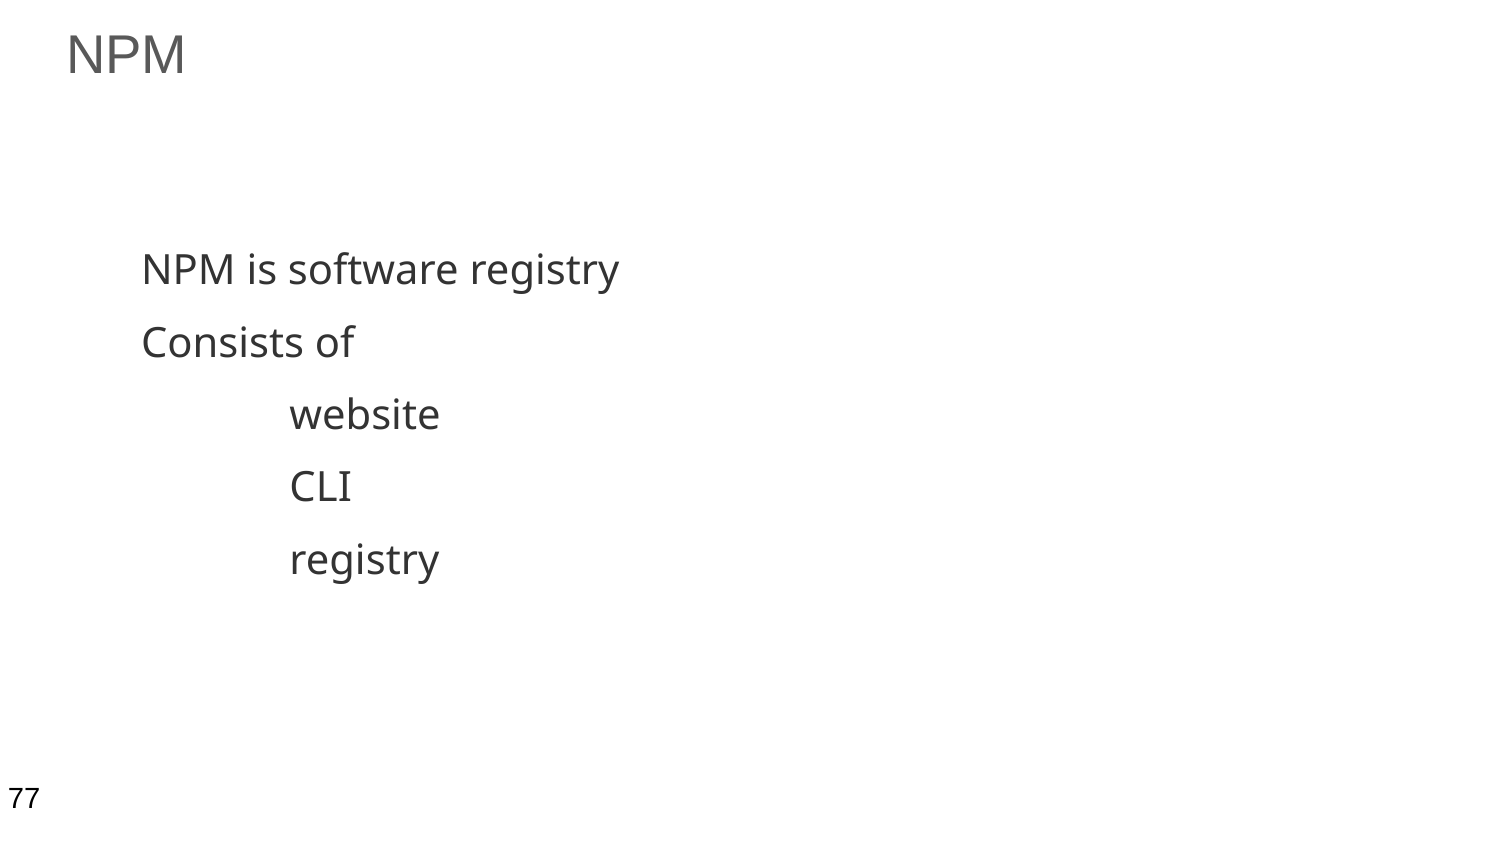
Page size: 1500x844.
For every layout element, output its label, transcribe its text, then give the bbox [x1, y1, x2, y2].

text_box 77 [0, 771, 156, 822]
list NPM is software registry Consists of website CLI registry [51, 231, 1449, 764]
title NPM [51, 8, 1449, 231]
